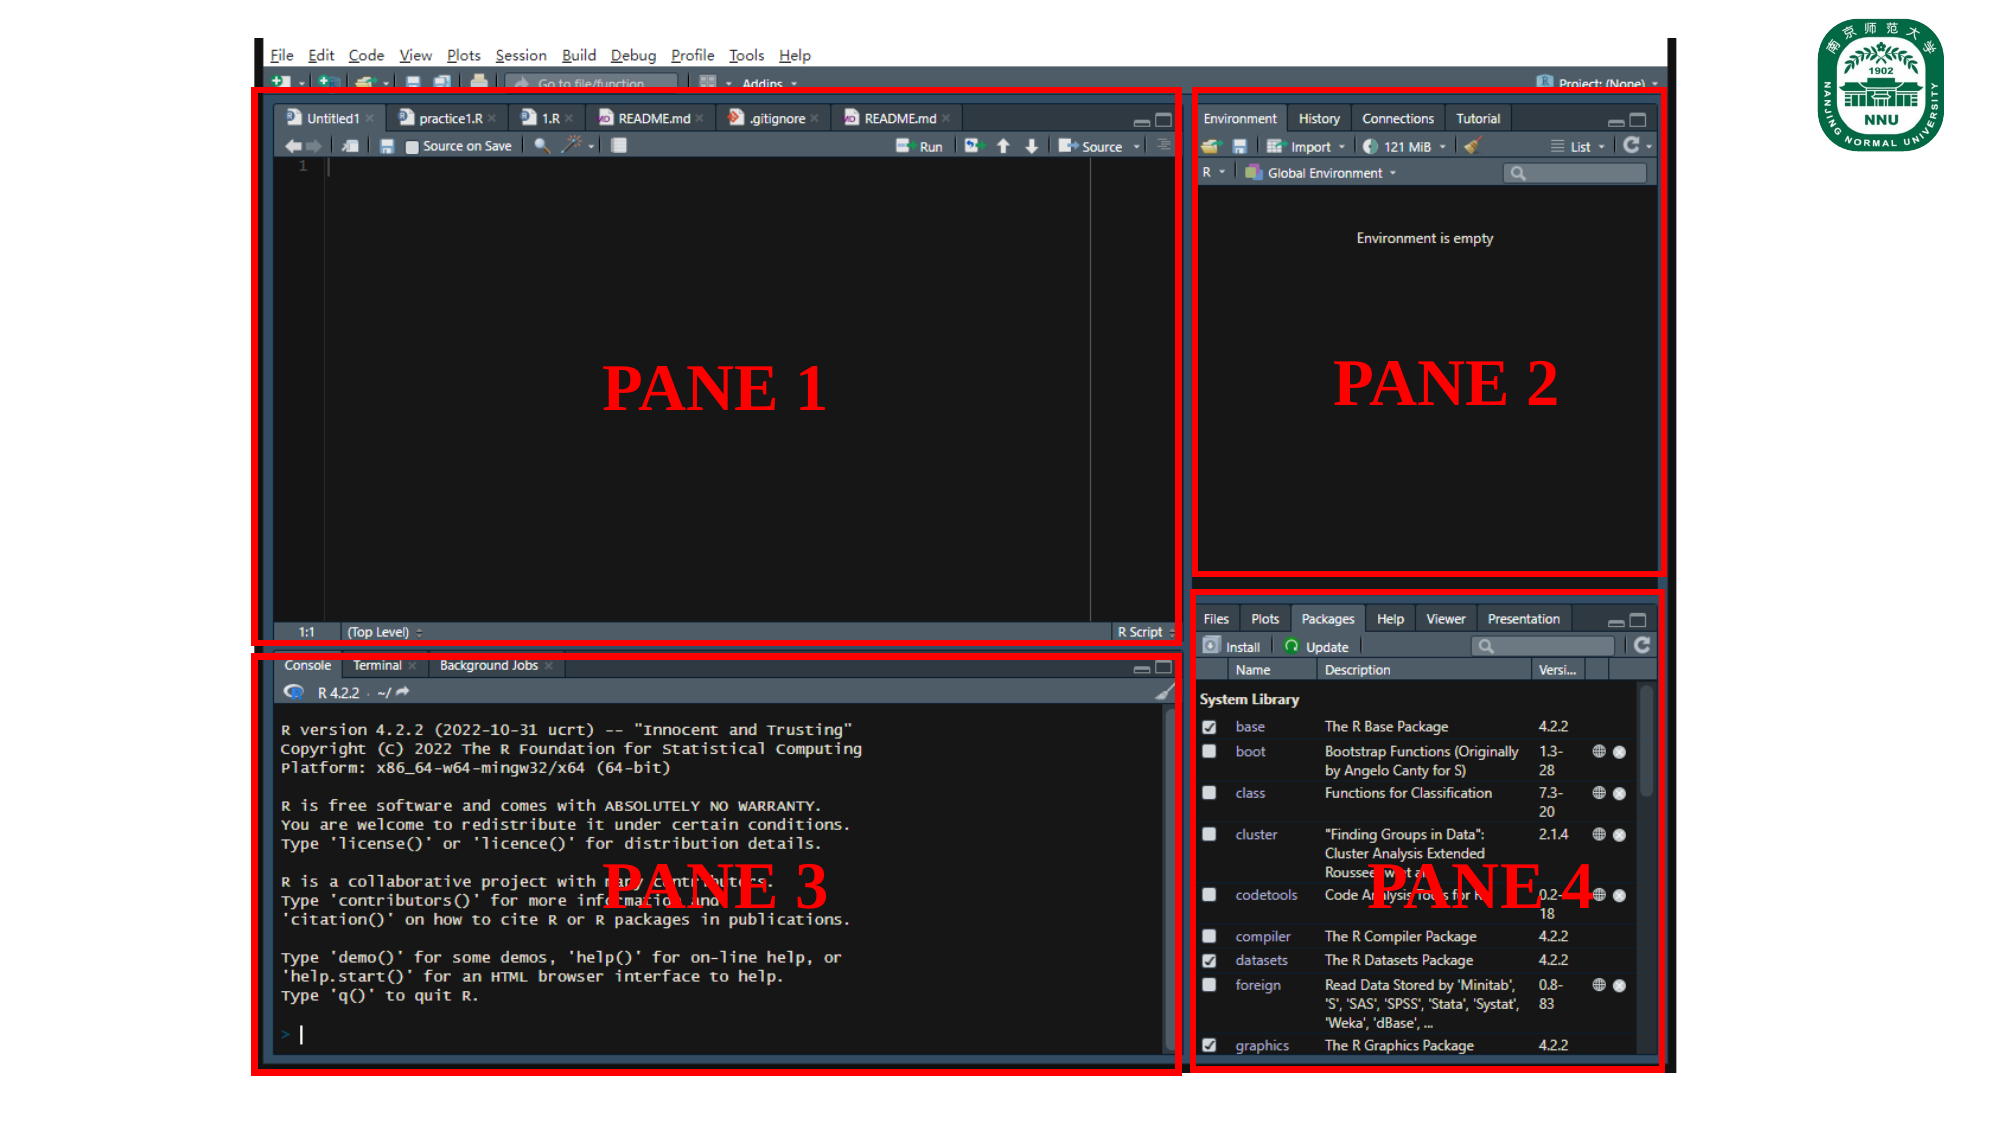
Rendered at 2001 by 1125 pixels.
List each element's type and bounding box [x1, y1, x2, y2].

picture [254, 38, 1677, 1073]
picture [1817, 18, 1944, 152]
